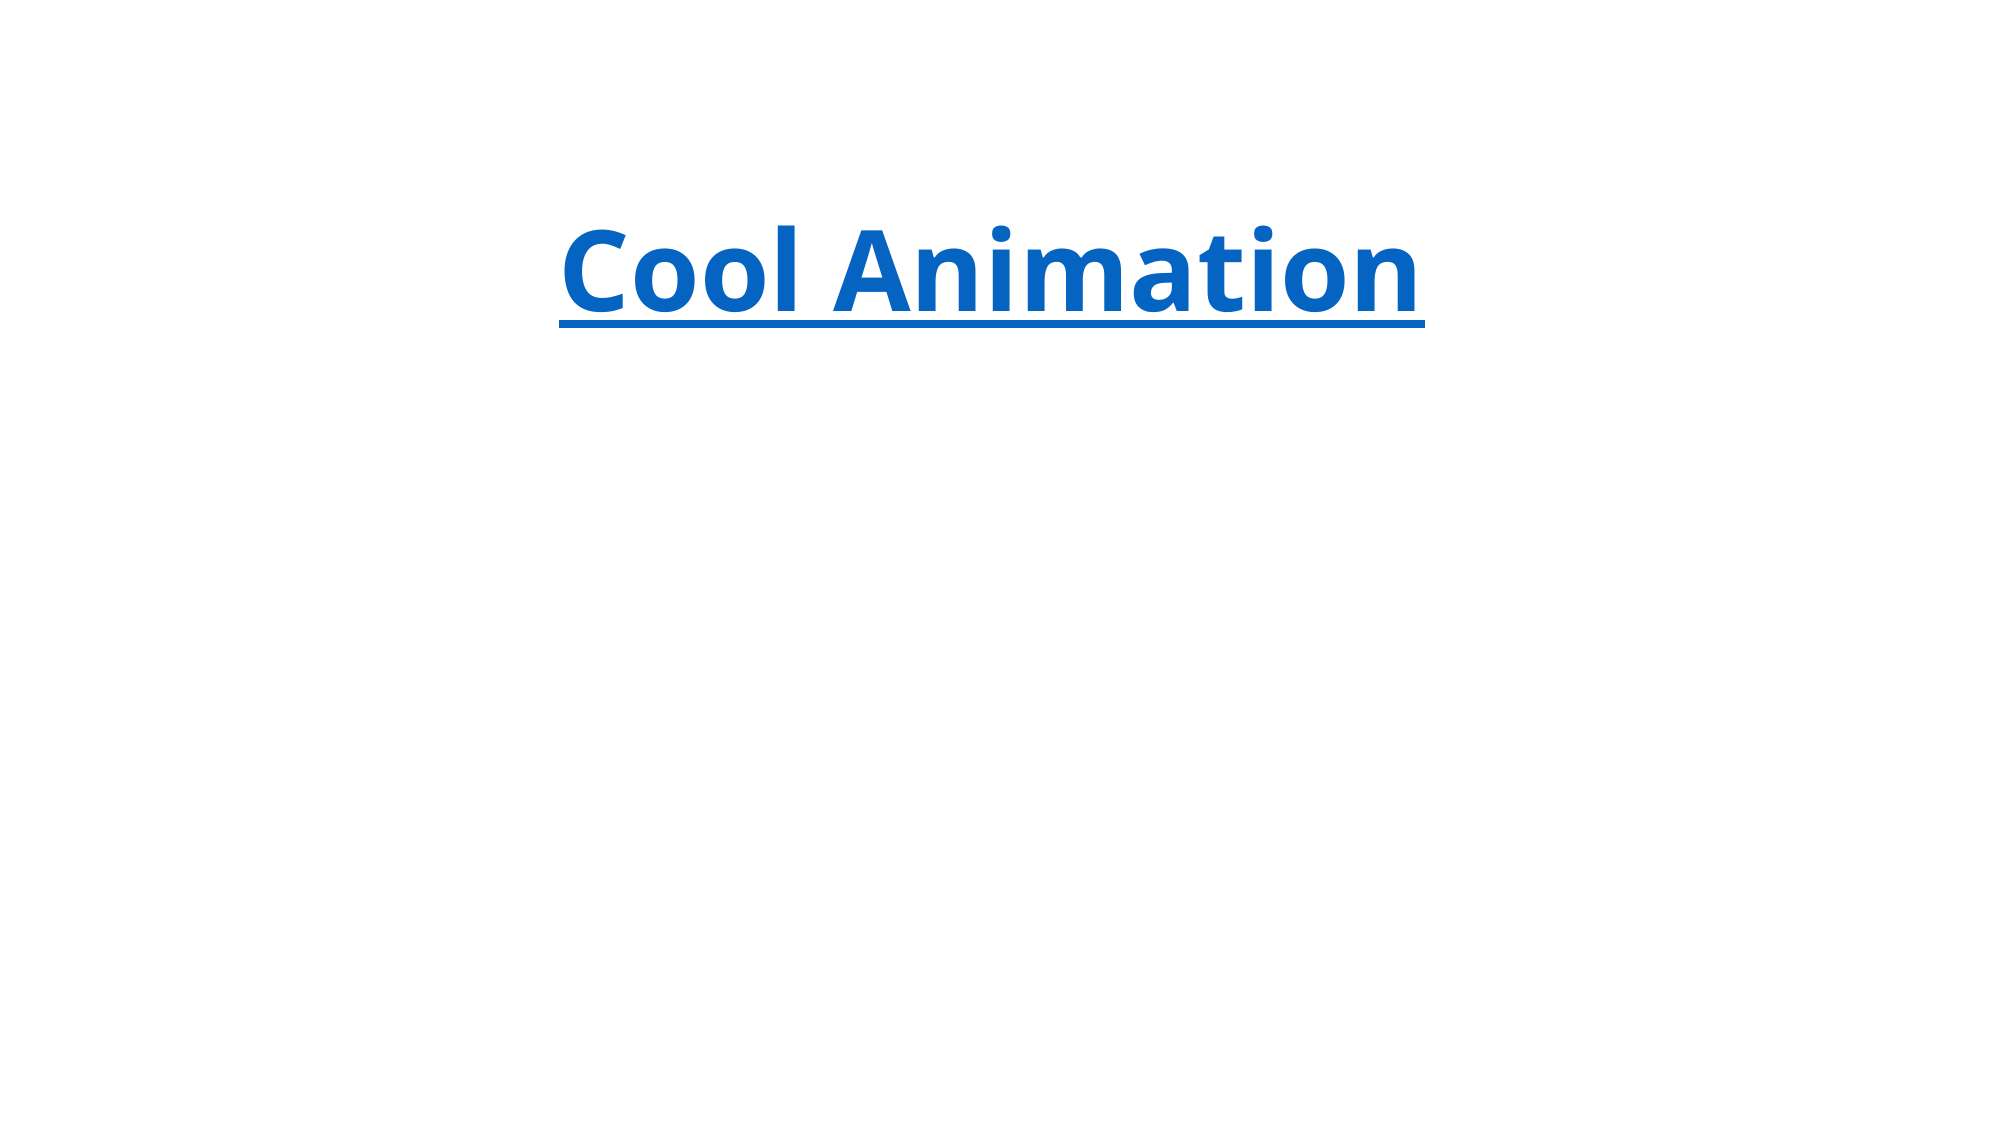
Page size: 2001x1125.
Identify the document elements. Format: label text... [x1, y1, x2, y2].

title Cool Animation [116, 194, 1868, 346]
